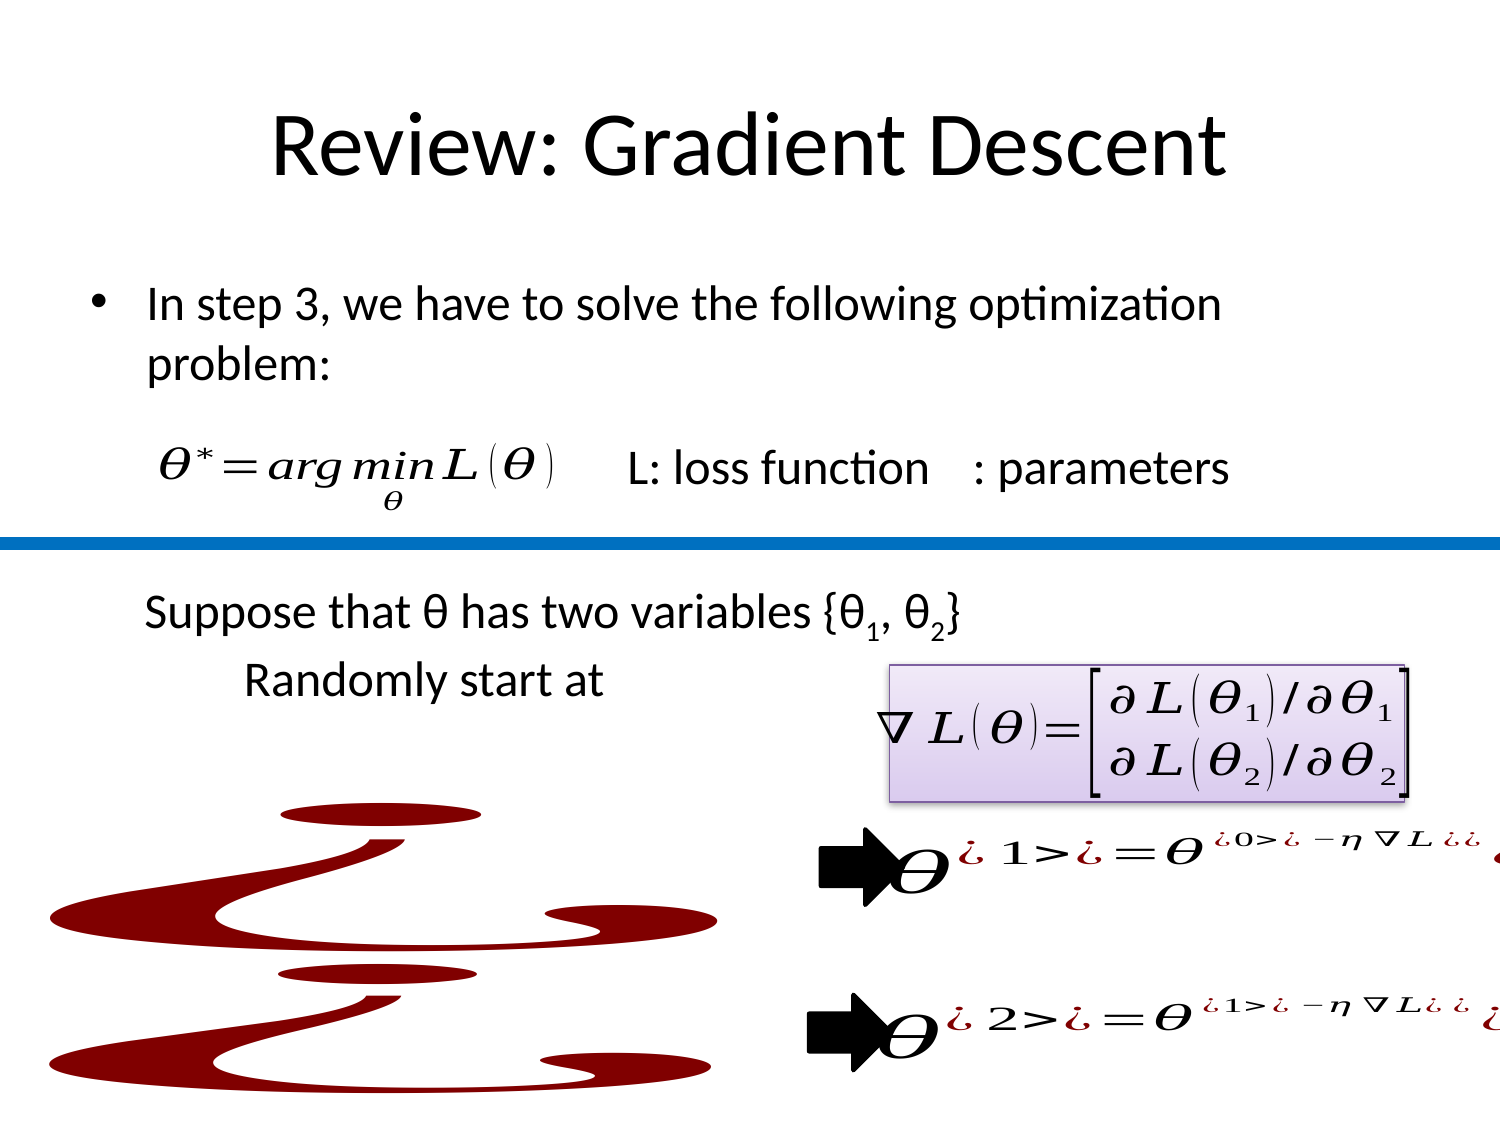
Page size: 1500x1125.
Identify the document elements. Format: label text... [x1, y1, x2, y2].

list In step 3, we have to solve the following optimization problem: [75, 262, 1425, 537]
text_box L: loss function [612, 427, 1043, 503]
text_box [874, 664, 1417, 803]
title Review: Gradient Descent [75, 45, 1425, 233]
list In step 3, we have to solve the following optimization problem: [75, 555, 1425, 1005]
text_box [806, 992, 894, 1073]
text_box [818, 827, 906, 907]
text_box Suppose that θ has two variables {θ1, θ2} [129, 571, 976, 655]
